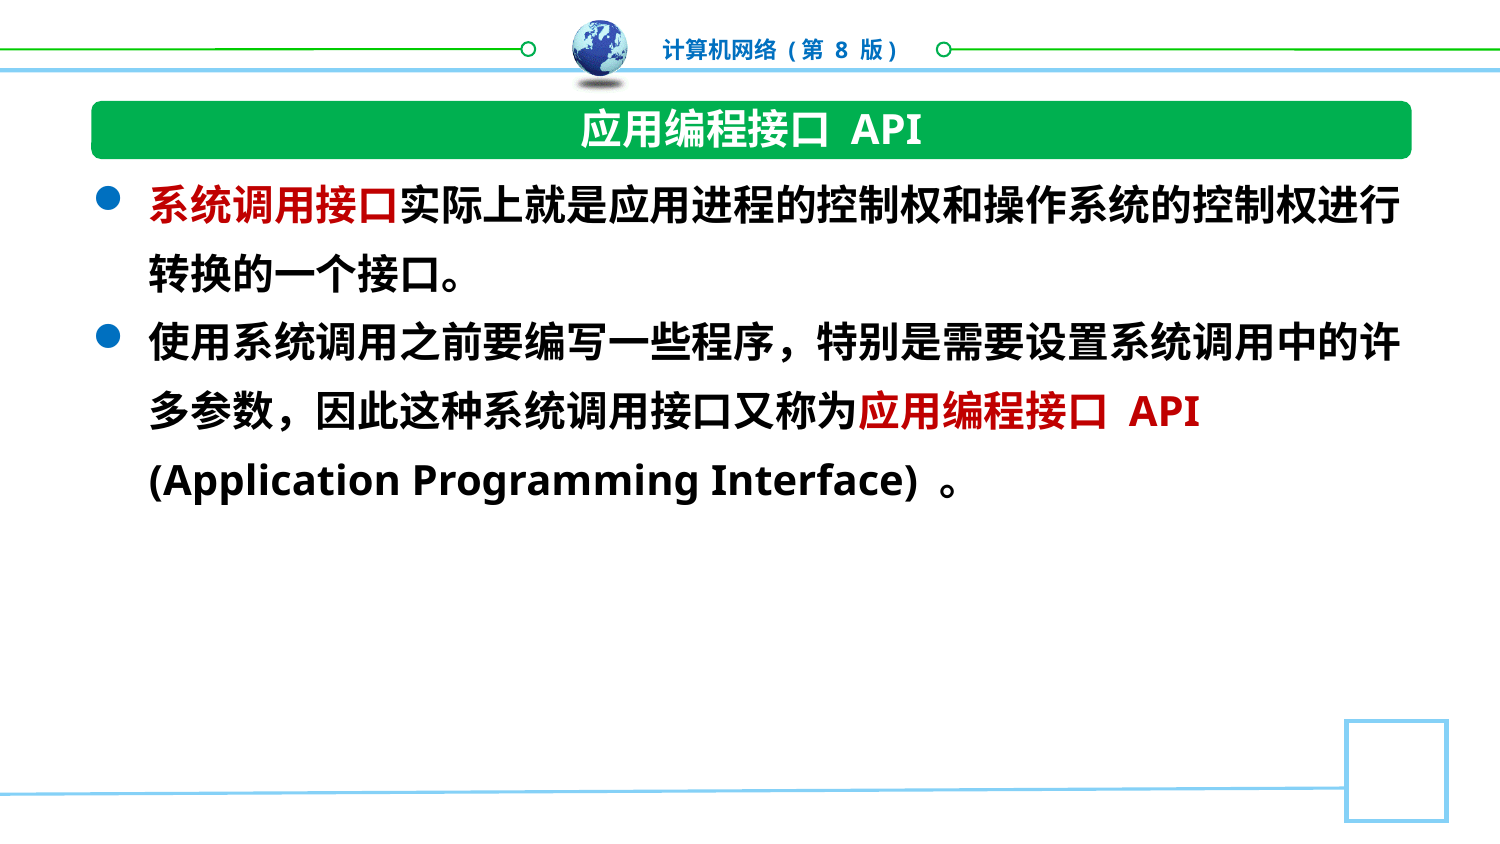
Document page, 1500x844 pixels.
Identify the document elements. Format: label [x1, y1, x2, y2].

picture [570, 18, 629, 94]
text_box [77, 95, 1436, 512]
